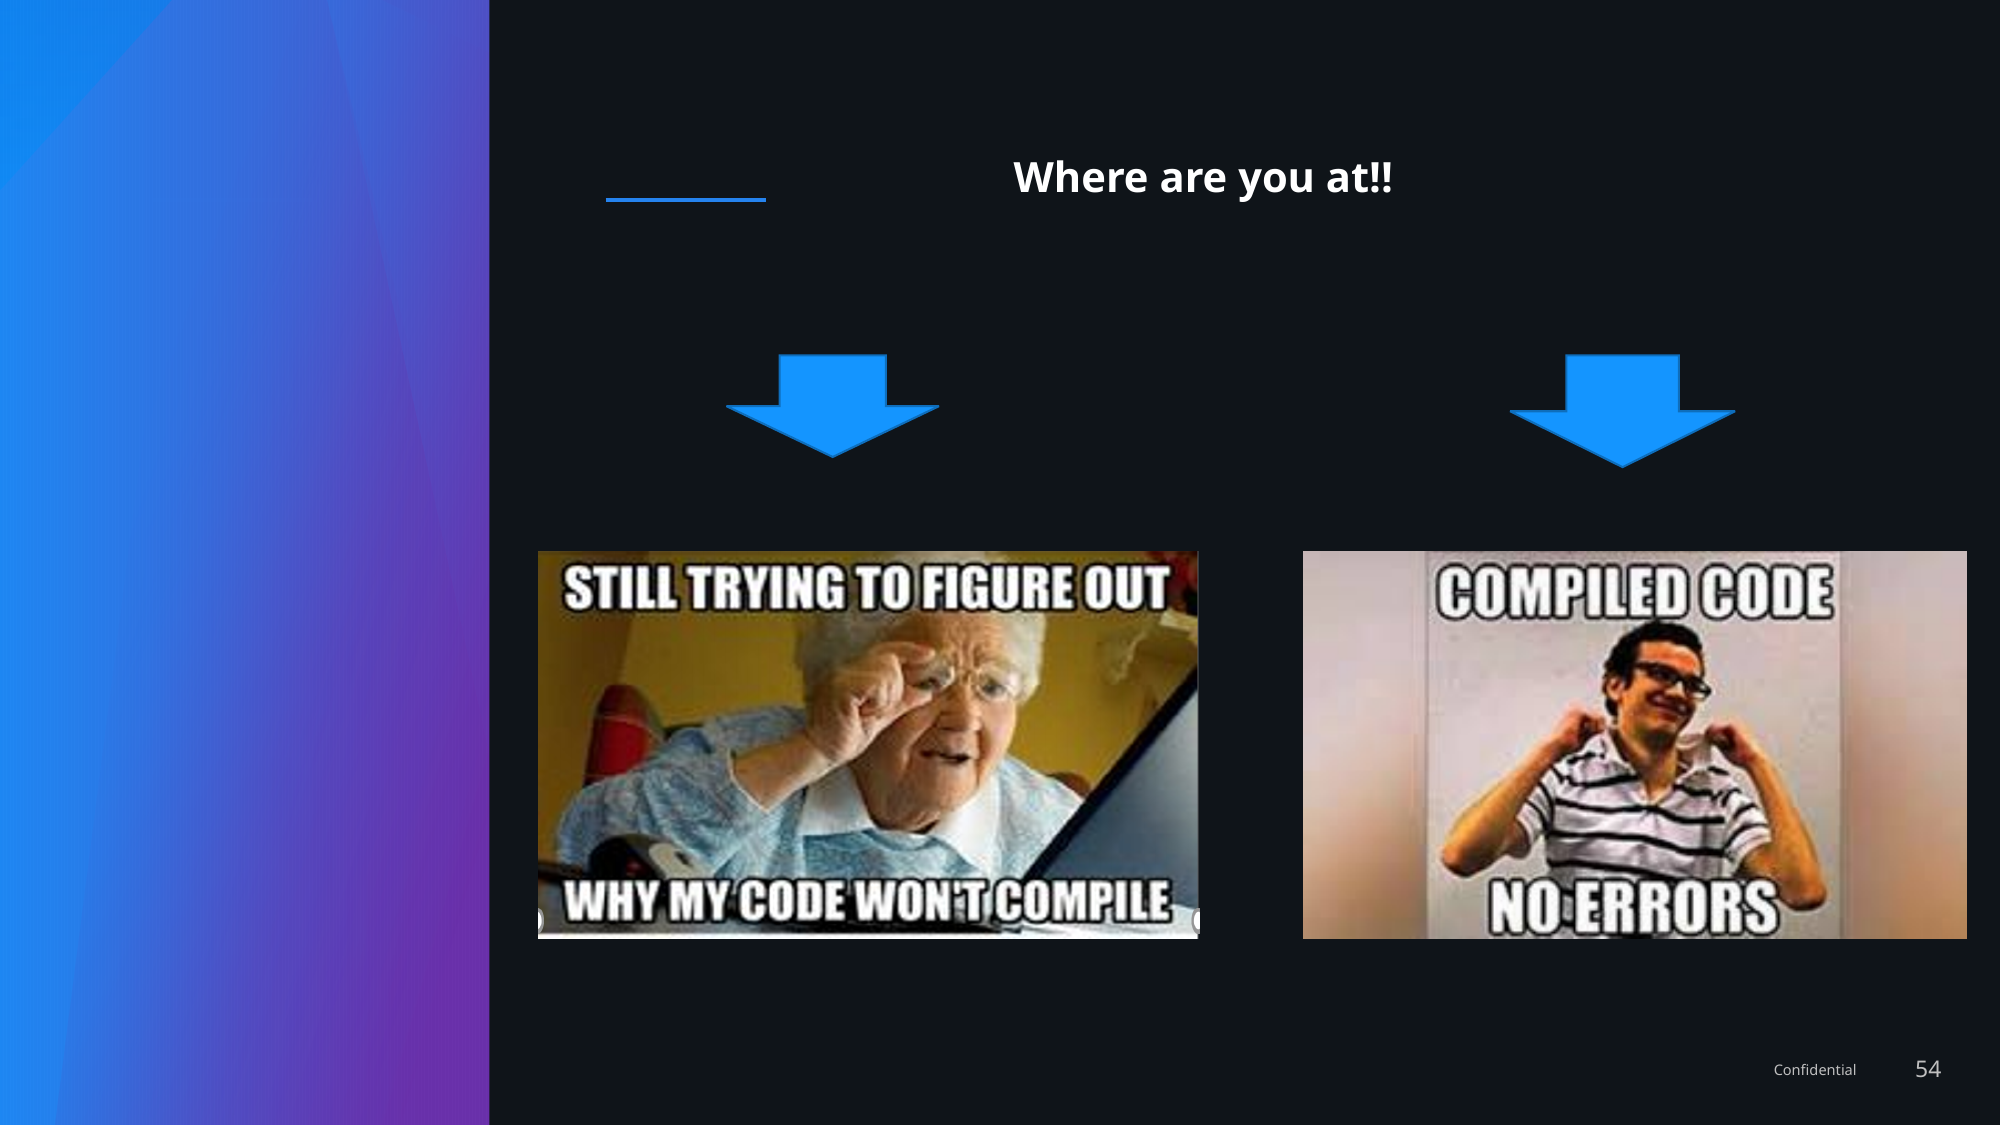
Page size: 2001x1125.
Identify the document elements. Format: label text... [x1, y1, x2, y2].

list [1303, 551, 1967, 939]
picture [538, 551, 1200, 939]
title Where are you at!! [848, 59, 1580, 209]
text_box [1509, 354, 1736, 469]
picture [0, 0, 490, 1125]
text_box [726, 354, 940, 459]
